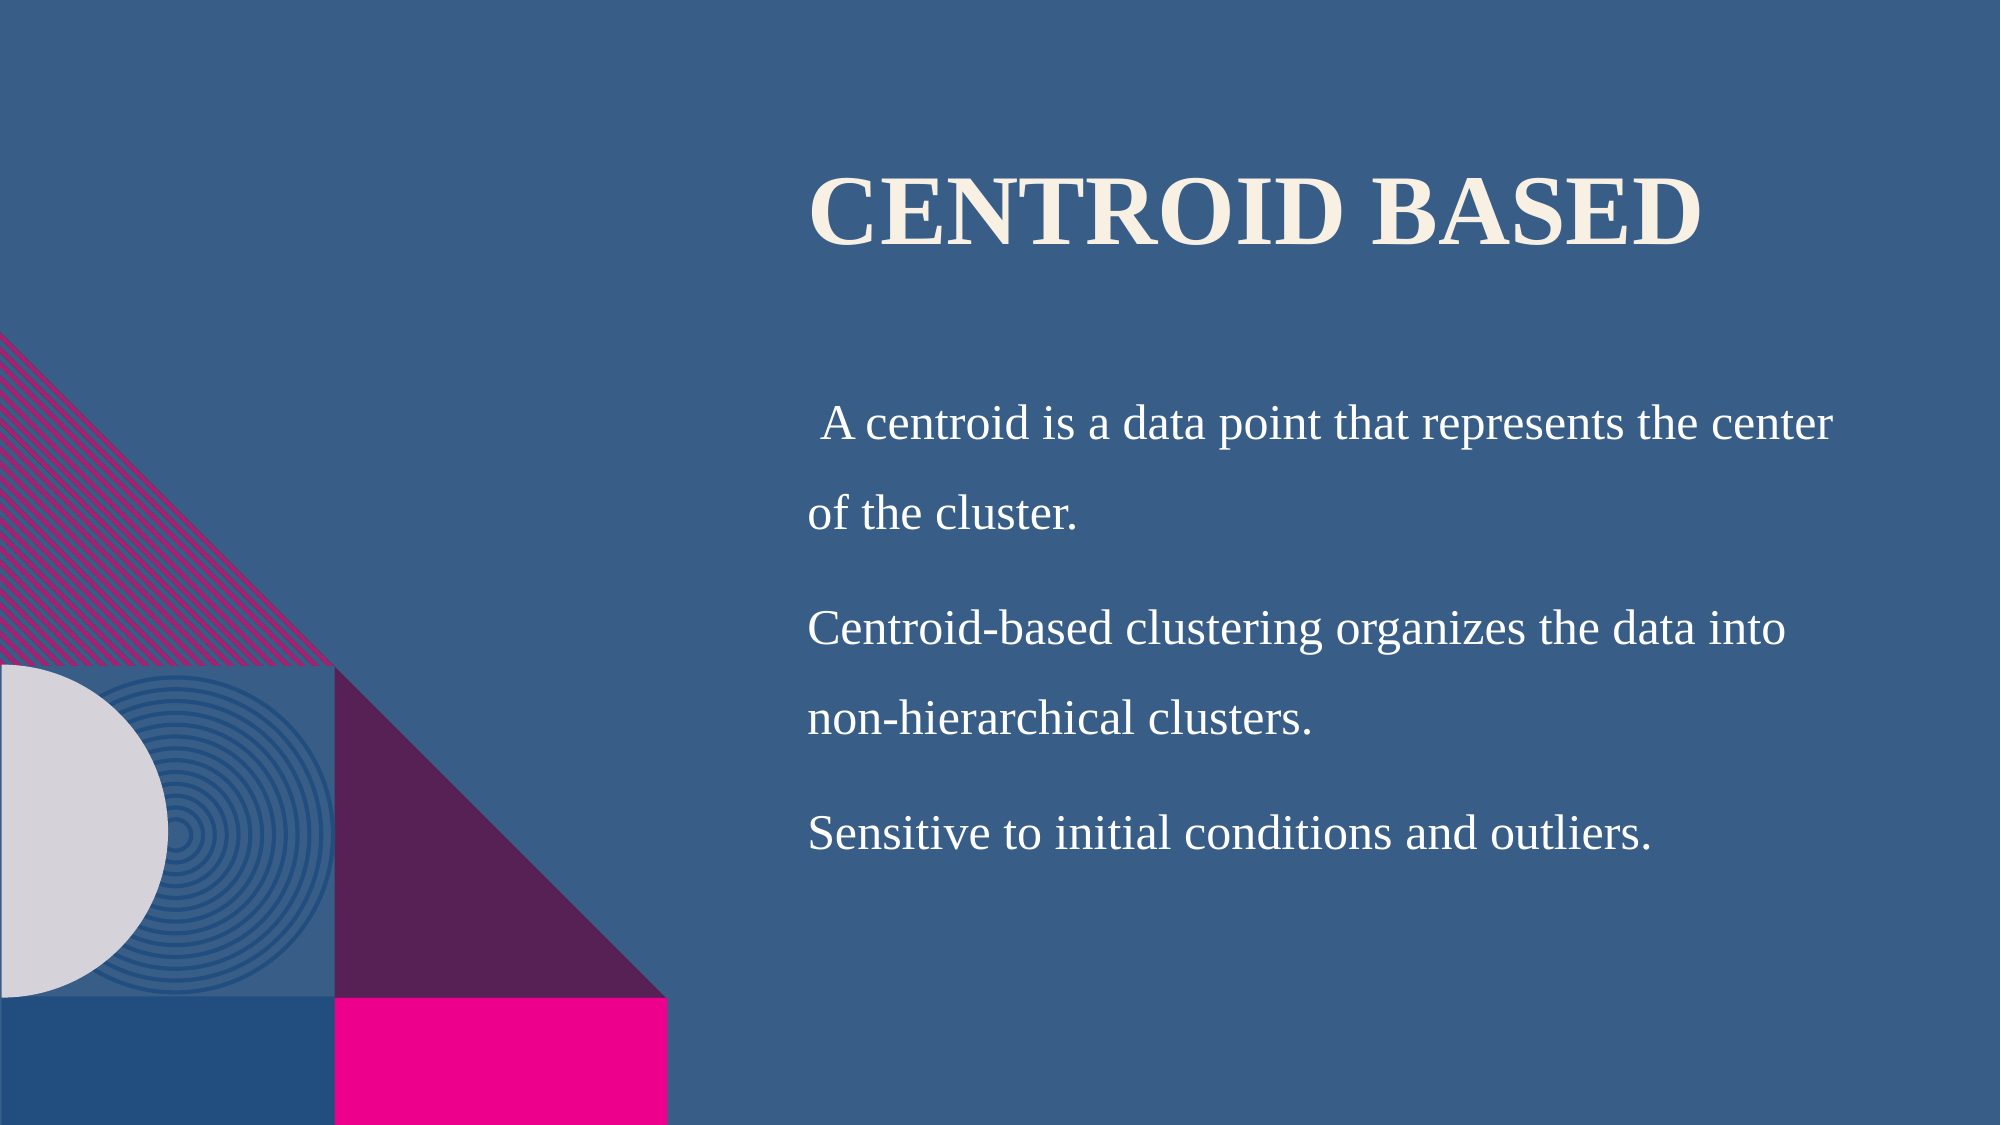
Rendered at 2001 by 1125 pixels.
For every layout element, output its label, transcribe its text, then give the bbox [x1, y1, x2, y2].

subtitle A centroid is a data point that represents the center of the cluster. Centroid-based clustering organizes the data into non-hierarchical clusters. Sensitive to initial conditions and outliers. [792, 351, 1875, 998]
title CENTROID Based [792, 89, 1875, 274]
picture [0, 332, 334, 666]
